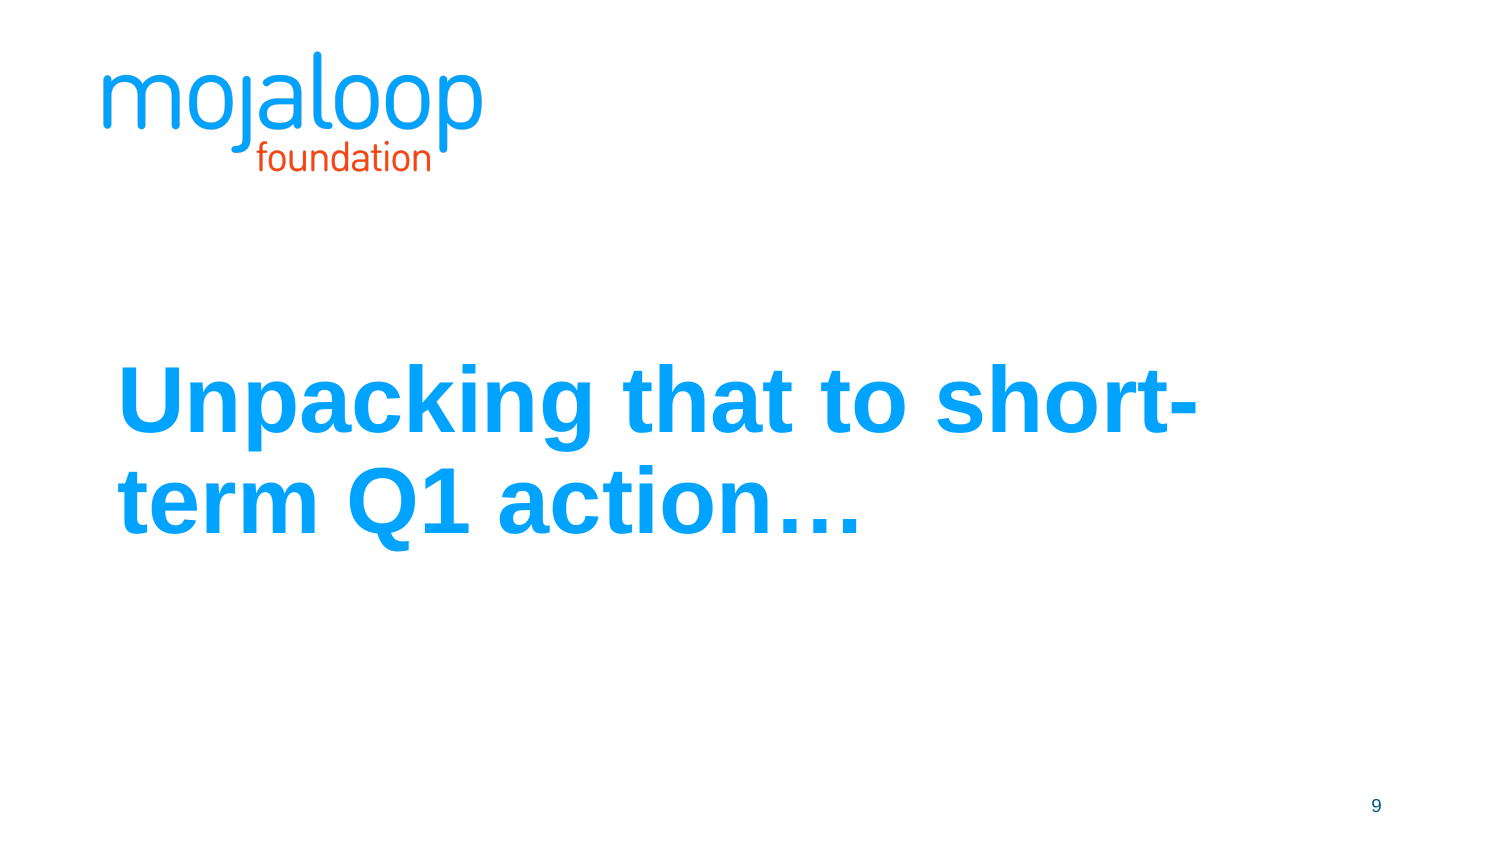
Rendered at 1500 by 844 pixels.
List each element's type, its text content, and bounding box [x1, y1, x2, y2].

picture [103, 51, 482, 172]
slide_number 9 [1059, 782, 1397, 827]
title Unpacking that to short-term Q1 action… [102, 210, 1397, 562]
